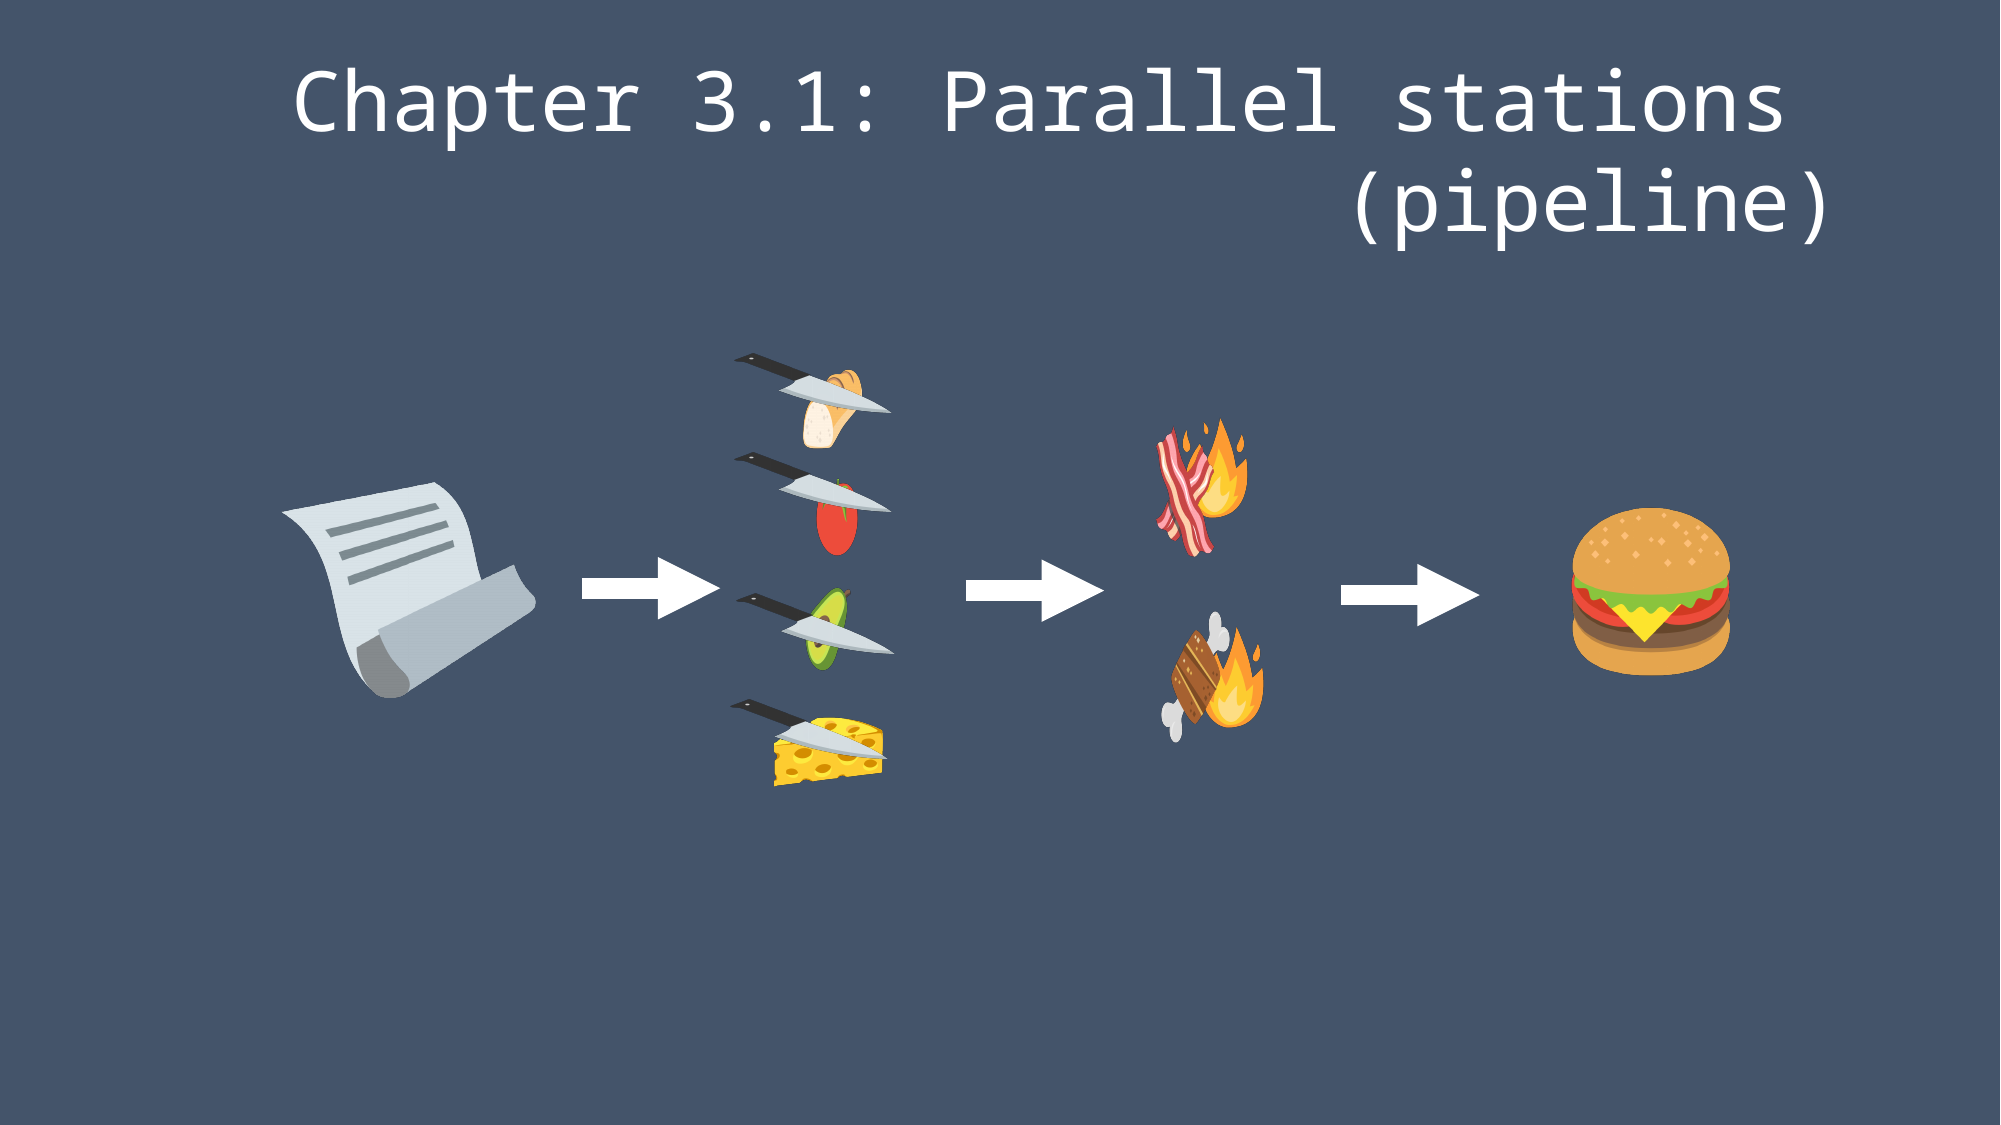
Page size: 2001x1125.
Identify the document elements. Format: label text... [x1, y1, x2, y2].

picture [1154, 414, 1255, 561]
text_box Chapter 3.1: Parallel stations (pipeline) [276, 40, 1856, 256]
picture [731, 585, 900, 673]
picture [1566, 502, 1735, 681]
picture [281, 482, 536, 698]
picture [729, 351, 898, 561]
picture [724, 697, 894, 801]
picture [1159, 607, 1271, 747]
